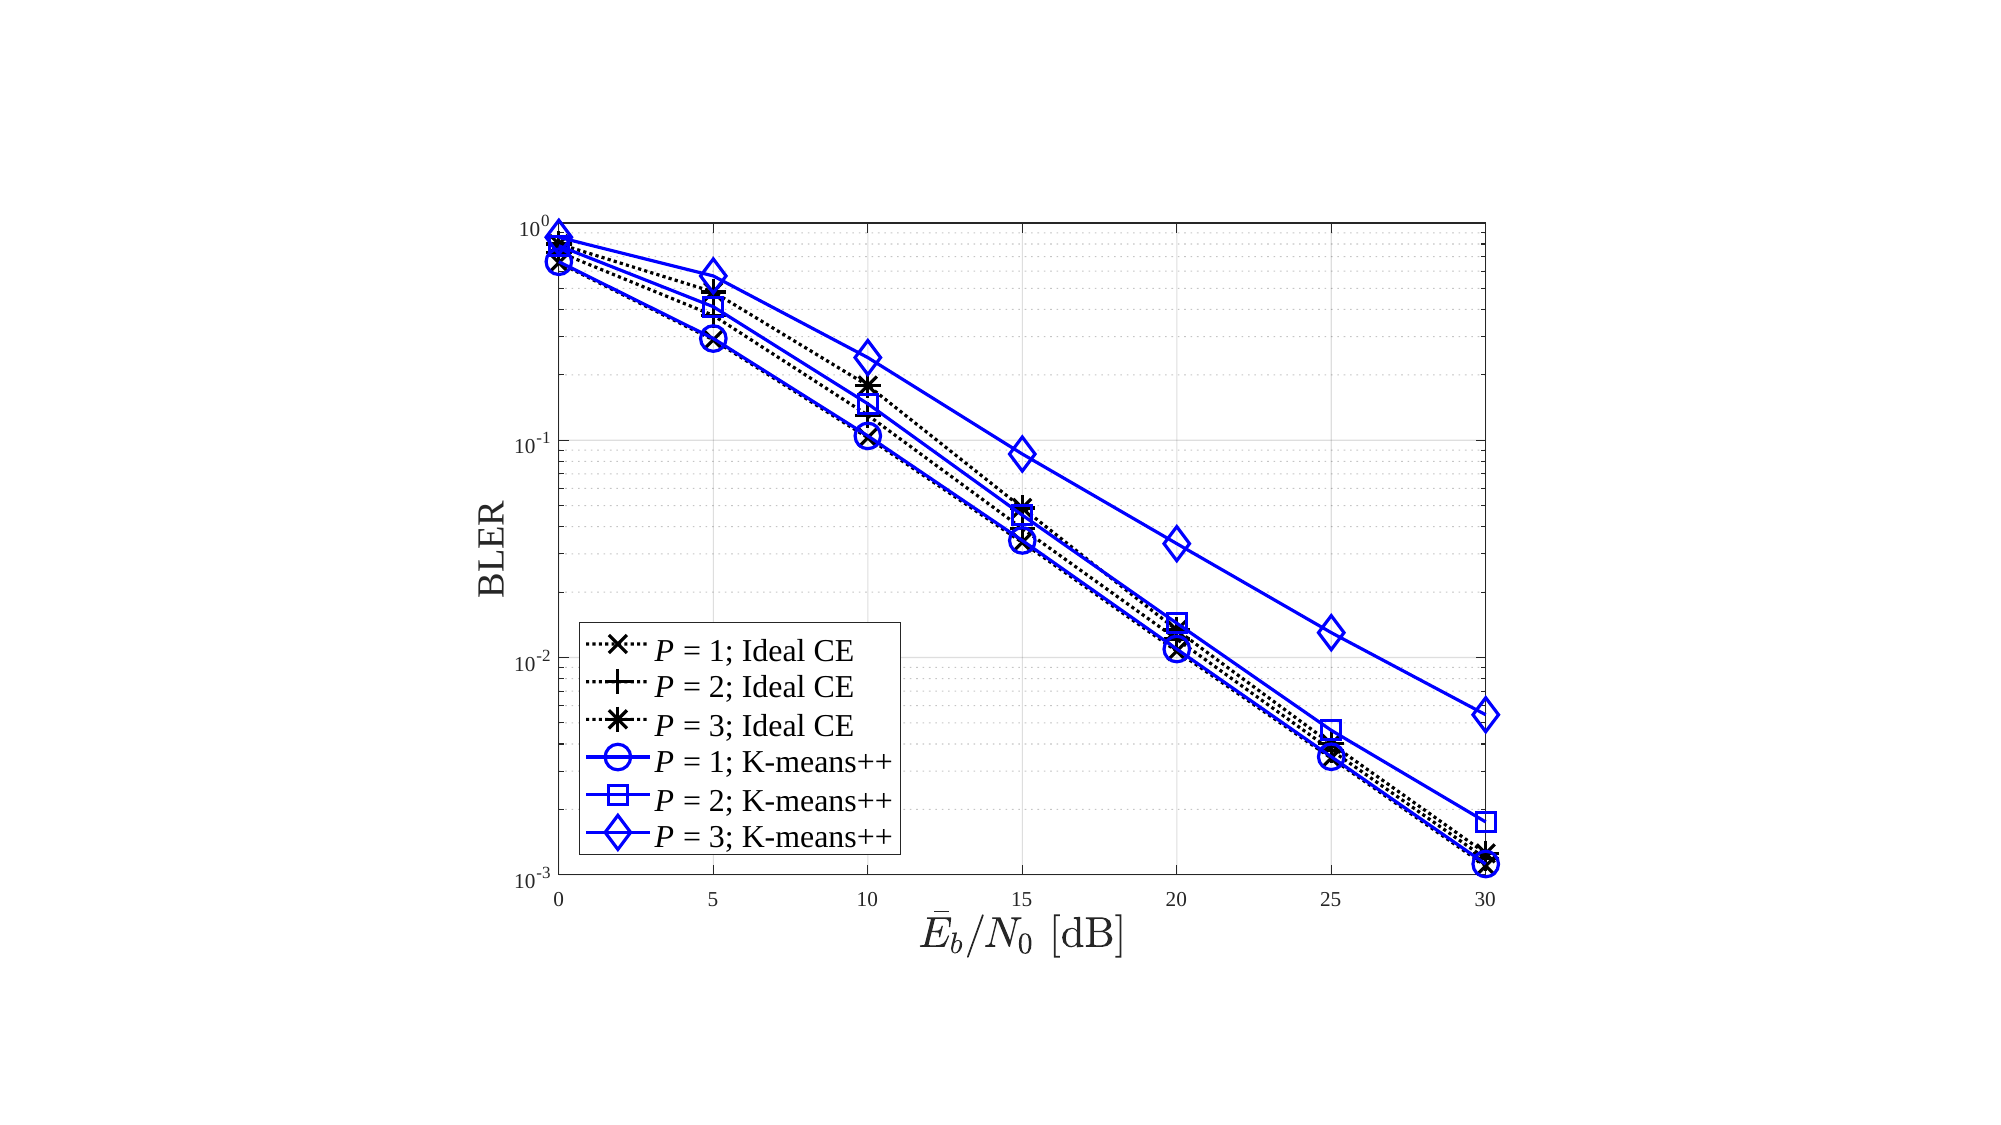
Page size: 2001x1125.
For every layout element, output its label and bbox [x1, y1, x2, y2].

picture [402, 163, 1598, 962]
